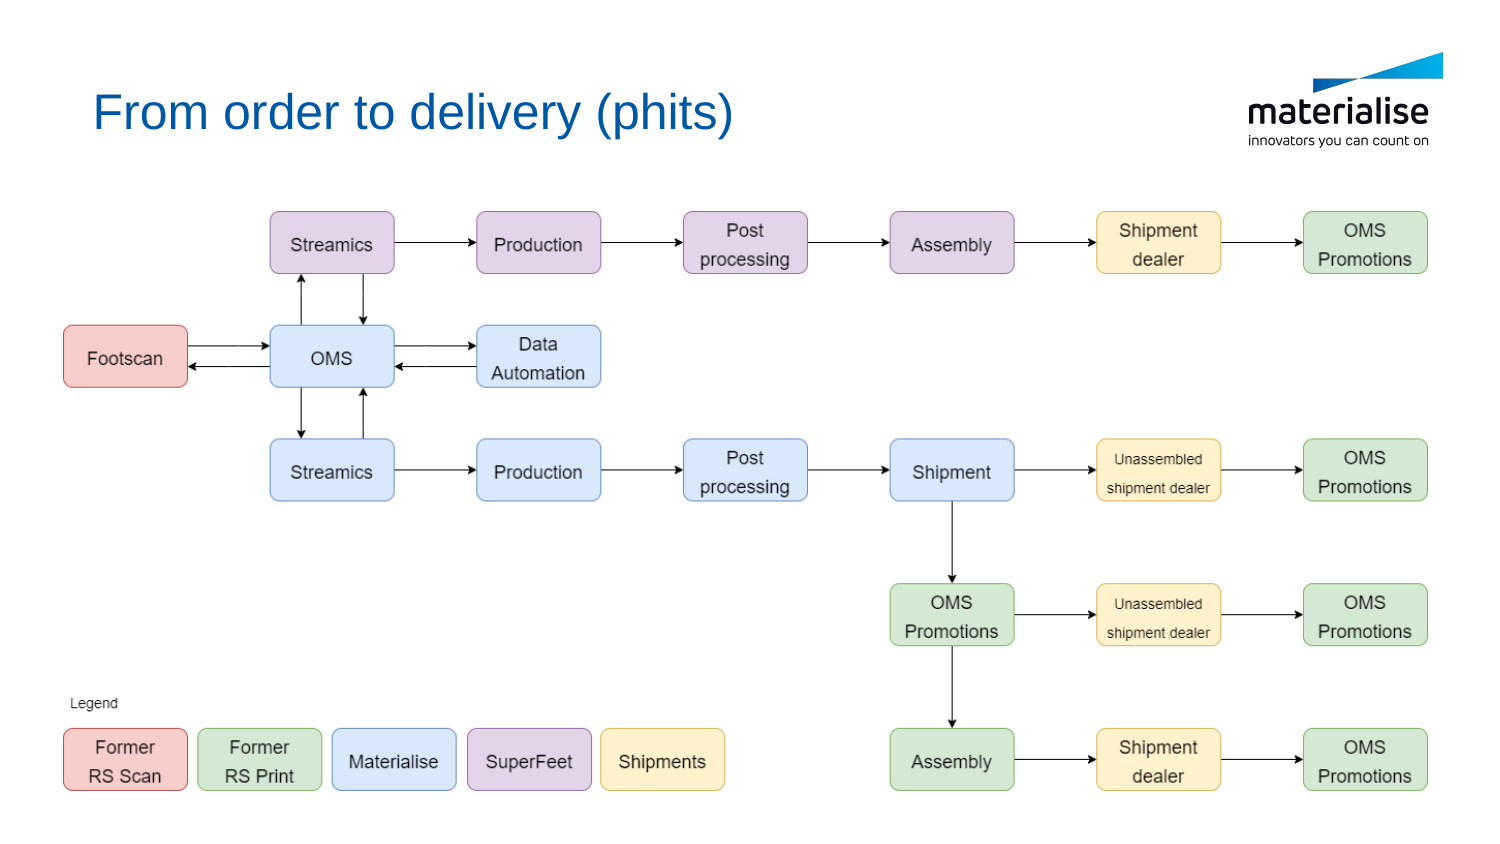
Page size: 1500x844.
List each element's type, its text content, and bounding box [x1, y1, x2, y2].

title From order to delivery (phits) [77, 6, 1078, 148]
picture [1249, 52, 1443, 148]
picture [62, 210, 1428, 792]
